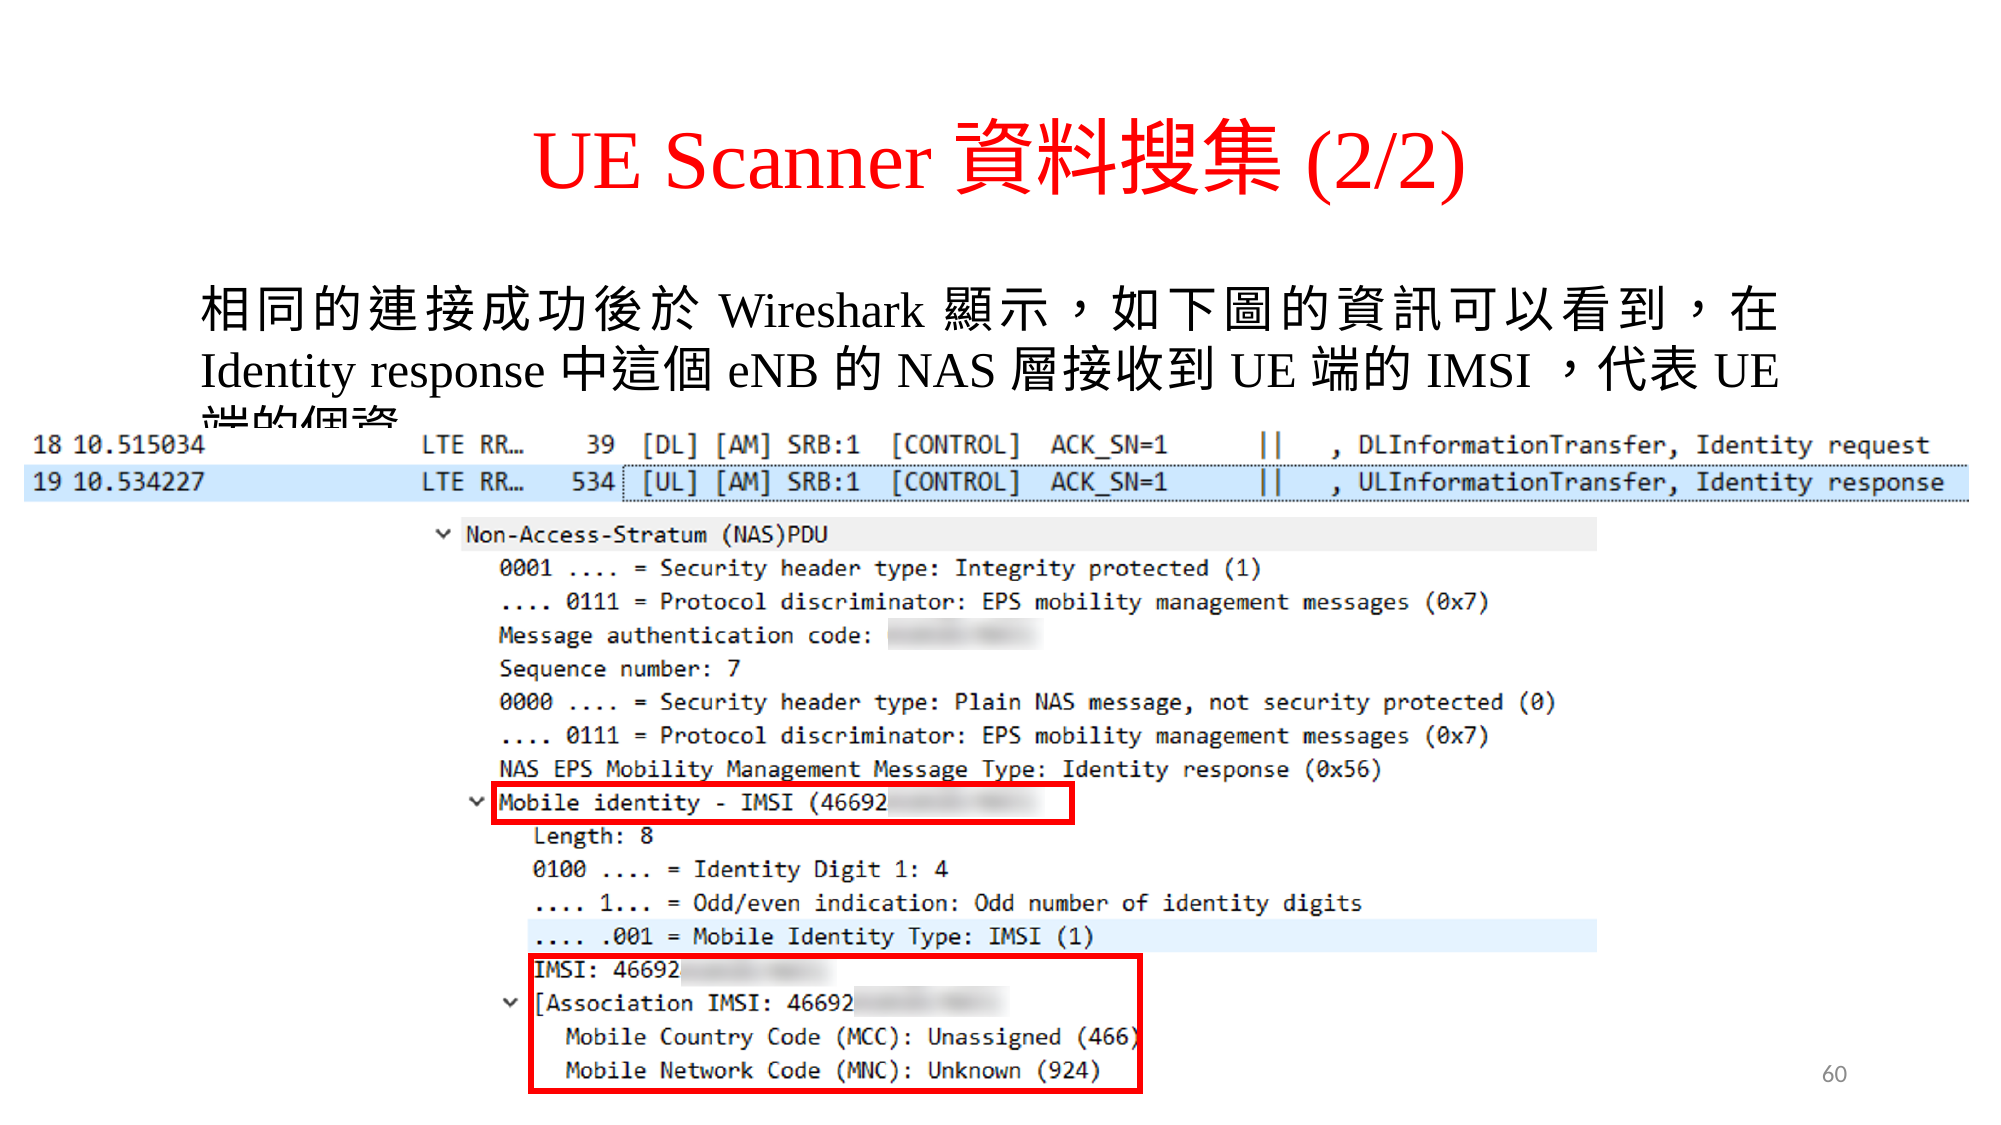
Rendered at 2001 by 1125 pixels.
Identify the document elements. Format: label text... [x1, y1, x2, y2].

picture [422, 517, 1597, 1091]
slide_number 60 [1412, 1042, 1863, 1103]
list 相同的連接成功後於Wireshark顯示，如下圖的資訊可以看到，在Identity response中這個eNB的NAS層接收到UE端的IMSI，代表UE端的個資 [185, 270, 1807, 428]
picture [24, 428, 1969, 504]
title UE Scanner資料搜集(2/2) [353, 52, 1647, 270]
